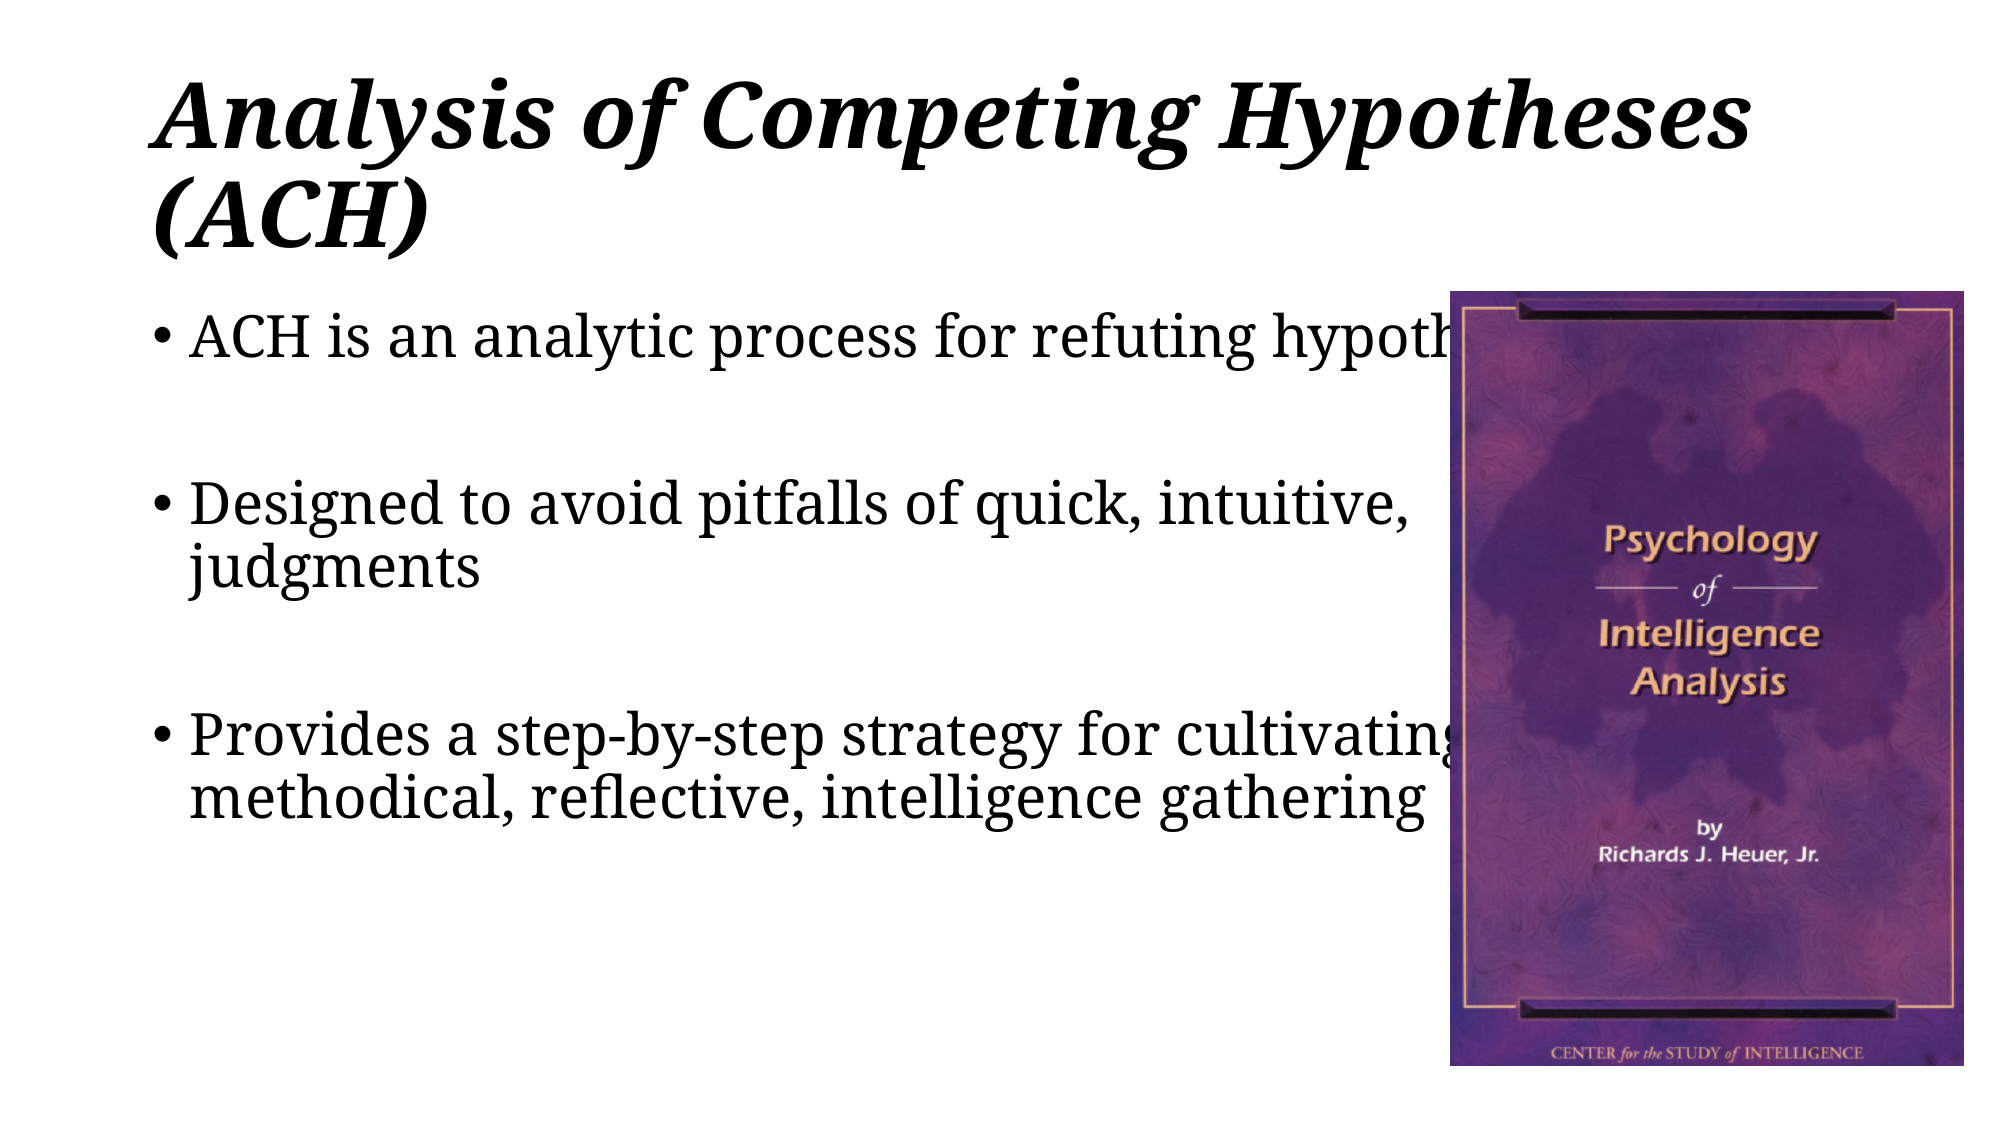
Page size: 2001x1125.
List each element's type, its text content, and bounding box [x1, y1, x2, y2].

title Analysis of Competing Hypotheses (ACH) [137, 59, 1863, 278]
list ACH is an analytic process for refuting hypotheses Designed to avoid pitfalls of quick, intuitive, judgments Provides a step-by-step strategy for cultivating methodical, reflective, intelligence gathering [137, 299, 1450, 1014]
picture [1450, 291, 1964, 1066]
